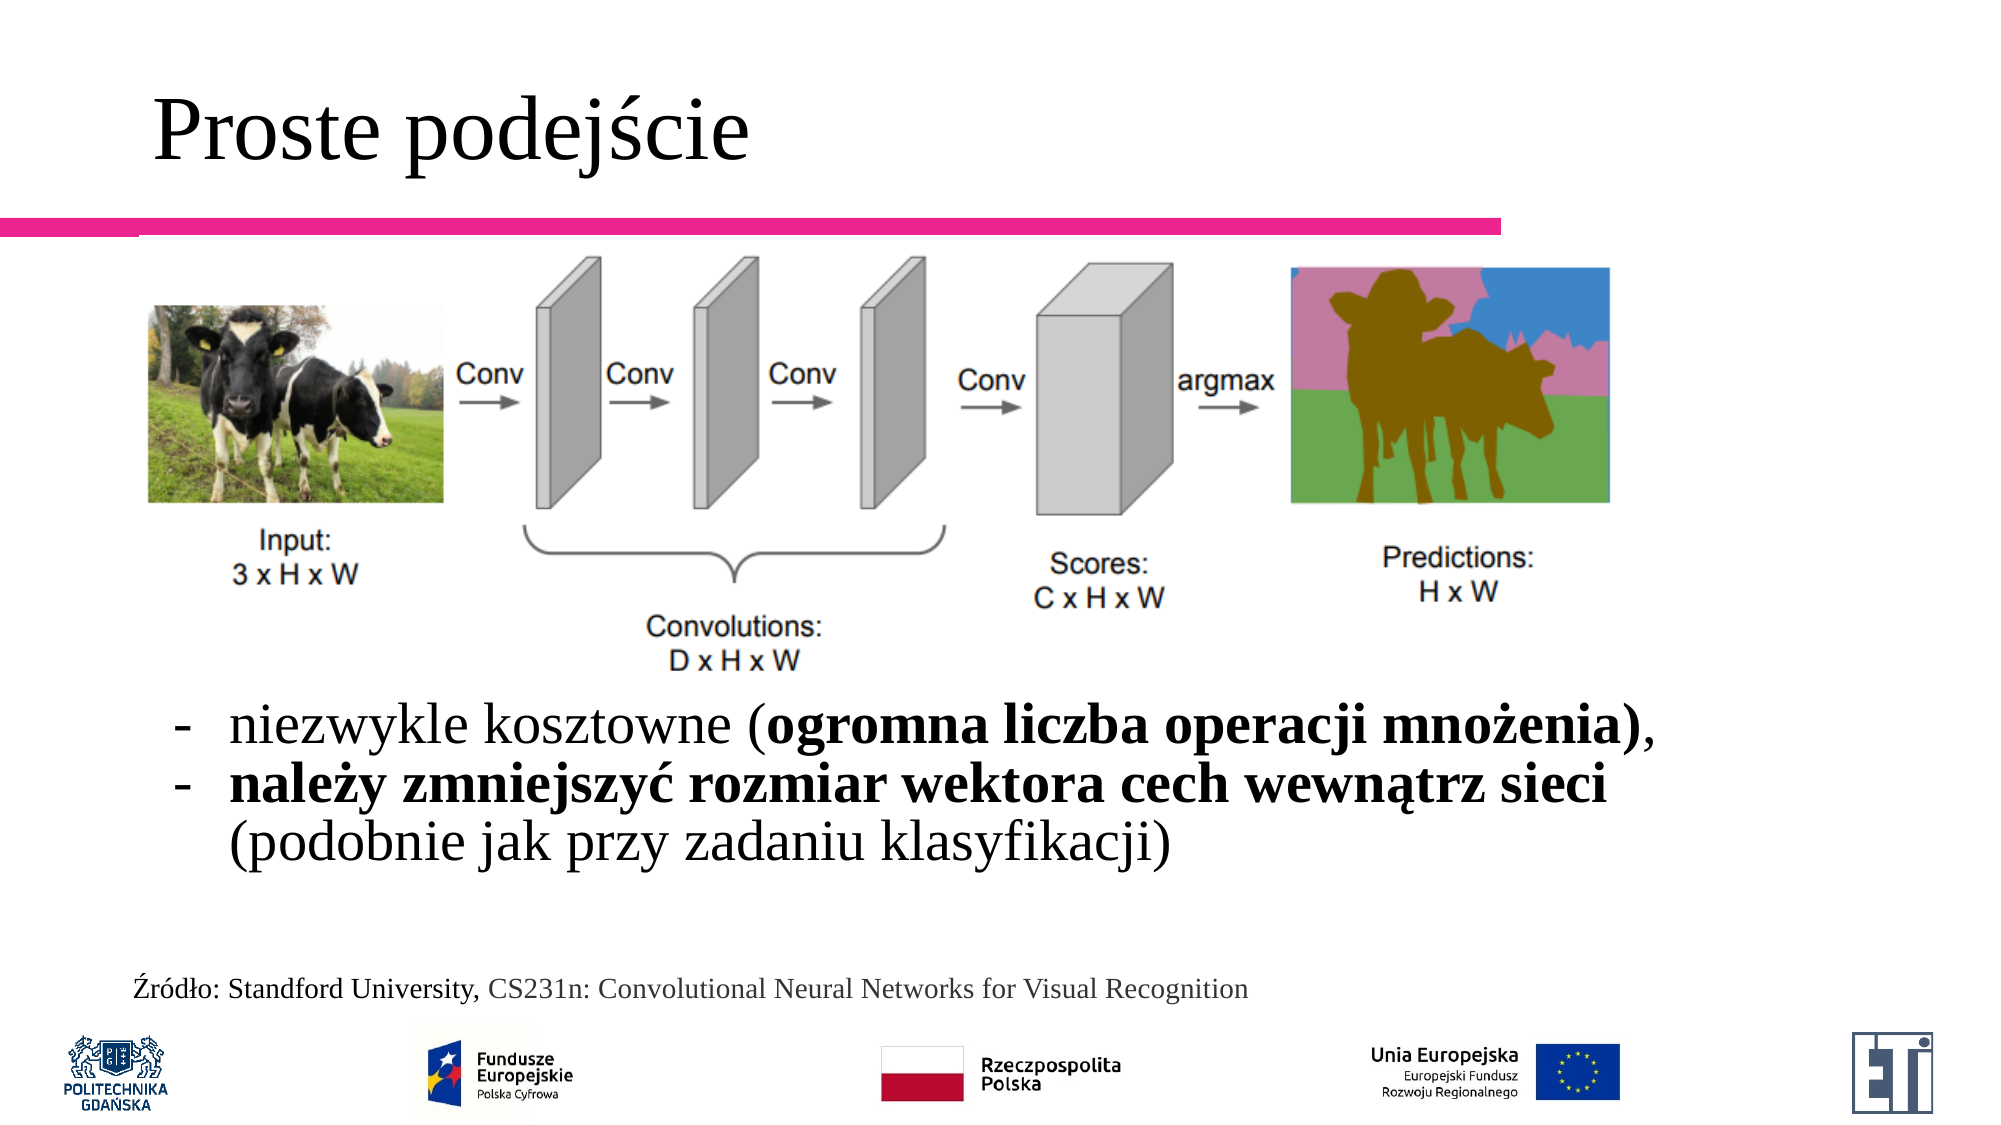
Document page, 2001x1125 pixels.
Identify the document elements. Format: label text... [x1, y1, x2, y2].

picture [36, 1016, 196, 1125]
picture [139, 235, 1618, 682]
picture [411, 1046, 589, 1123]
picture [1852, 1032, 1934, 1114]
title Proste podejście [137, 59, 1863, 206]
picture [862, 1046, 1138, 1119]
text_box Źródło: Standford University, CS231n: Convolutional Neural Networks for Visual Recognition [117, 967, 1843, 1046]
picture [1353, 1046, 1638, 1118]
list niezwykle kosztowne (ogromna liczba operacji mnożenia), należy zmniejszyć rozmiar wektora cech wewnątrz sieci (podobnie jak przy zadaniu klasyfikacji) [139, 690, 1865, 1014]
